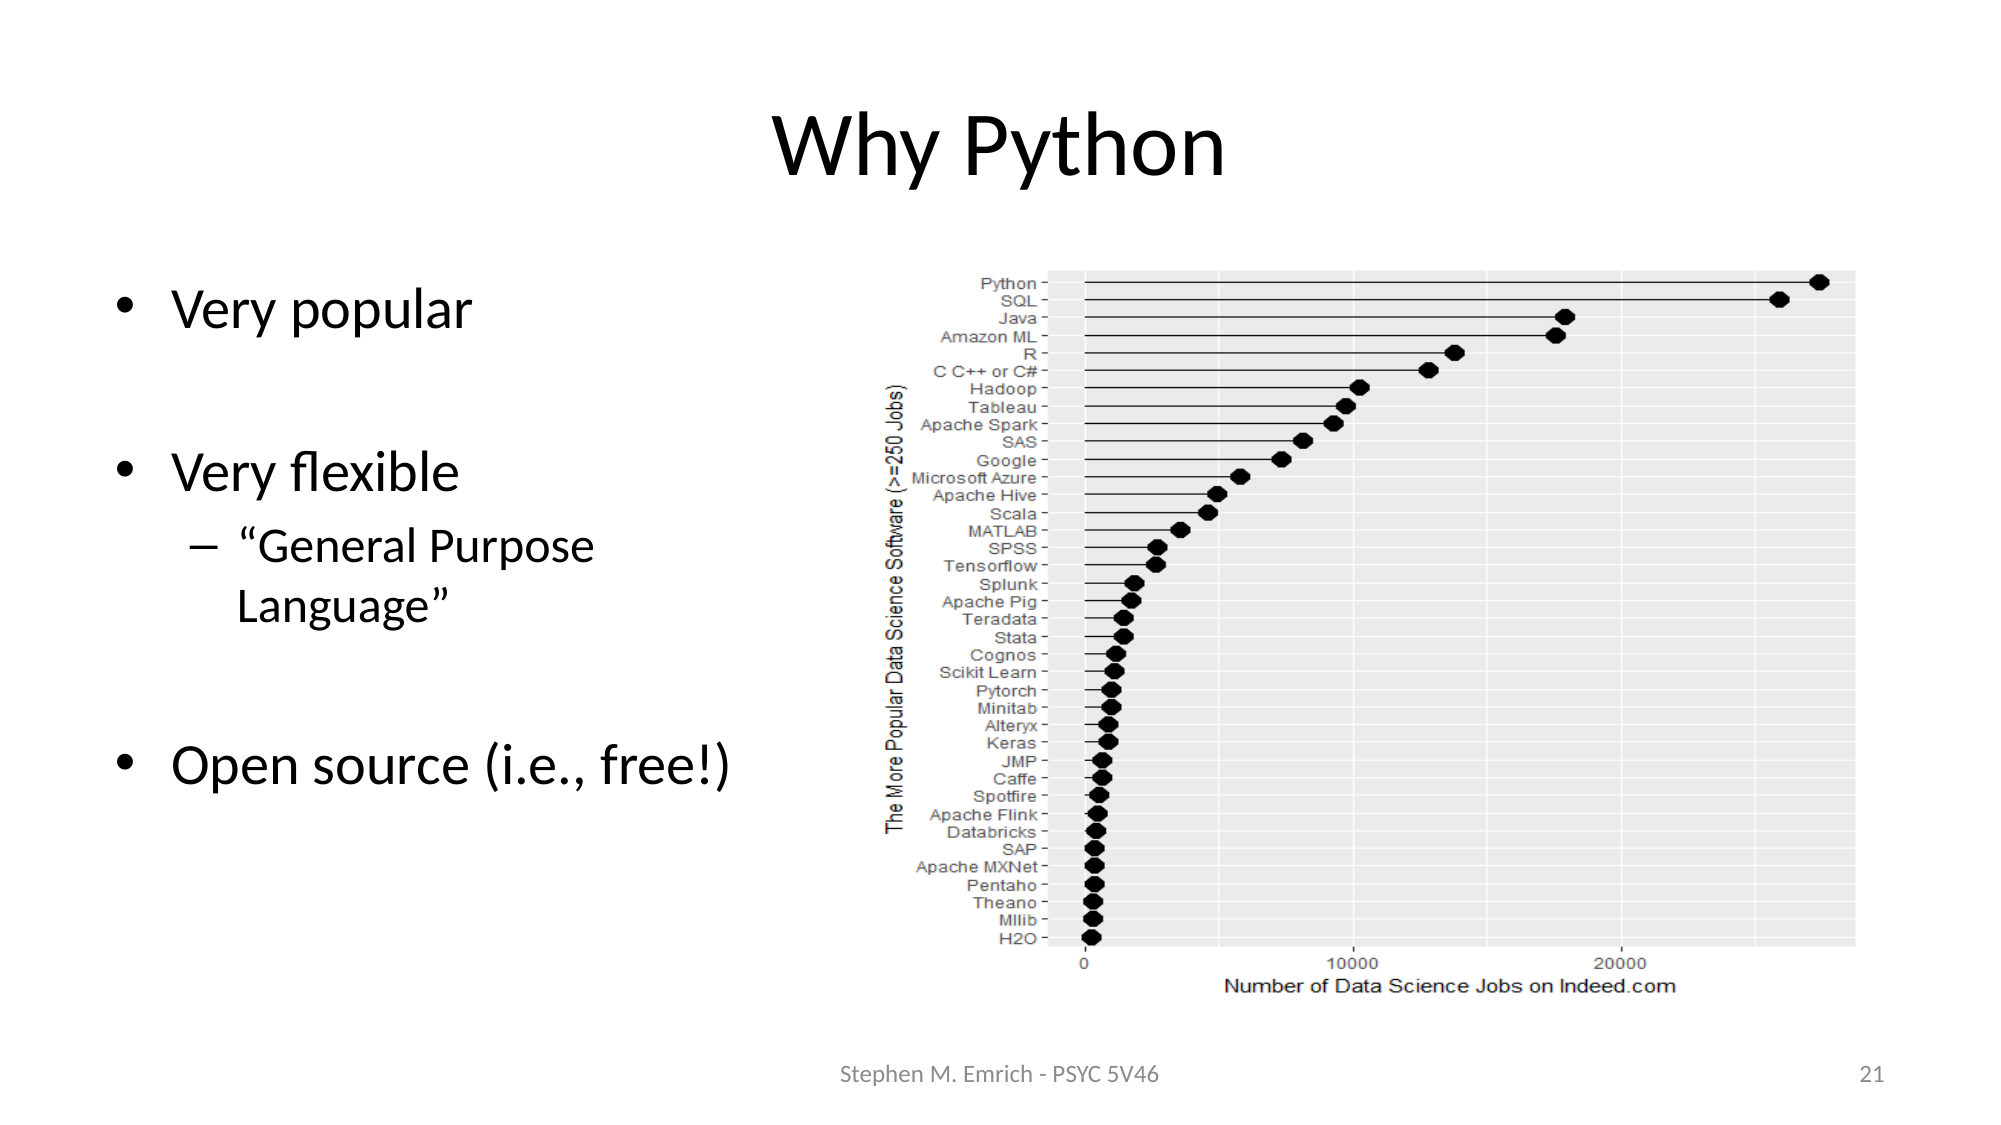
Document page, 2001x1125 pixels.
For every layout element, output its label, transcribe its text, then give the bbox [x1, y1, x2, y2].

slide_number 21 [1433, 1042, 1900, 1103]
list Very popular Very flexible “General Purpose Language” Open source (i.e., free!) [99, 262, 755, 1005]
title Why Python [99, 45, 1900, 233]
footer Stephen M. Emrich - PSYC 5V46 [683, 1042, 1317, 1103]
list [872, 262, 1869, 1006]
